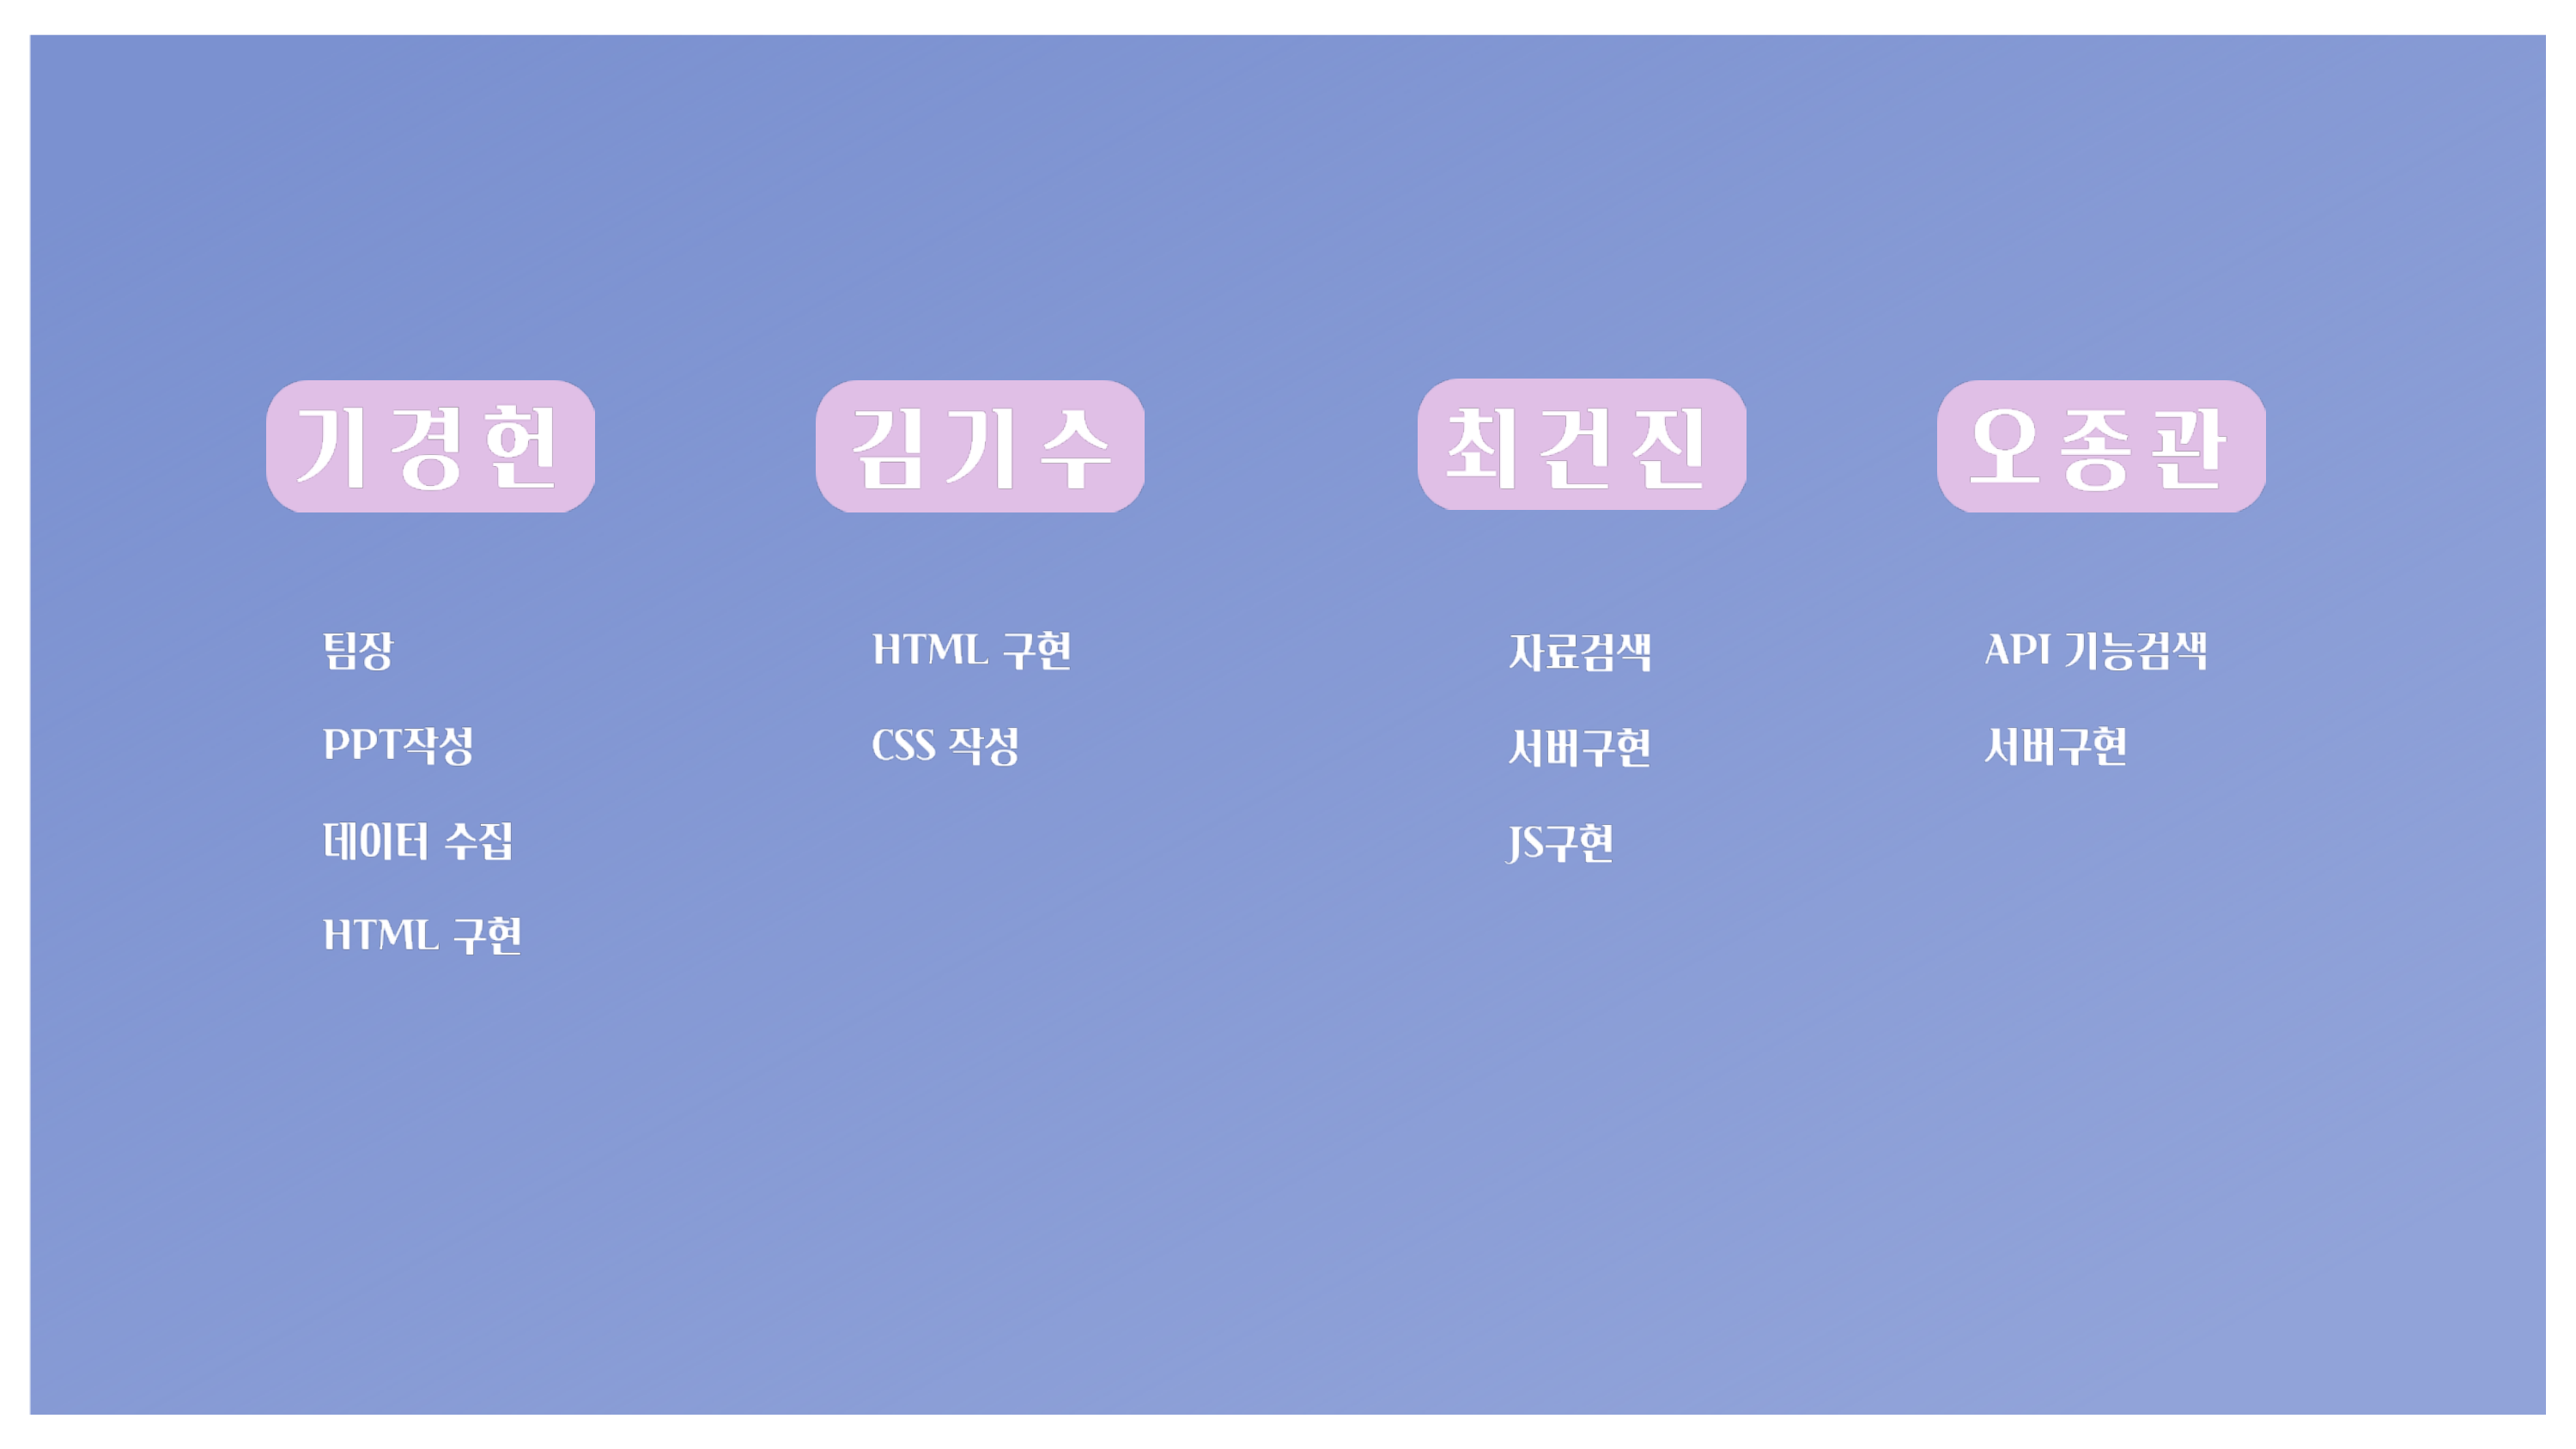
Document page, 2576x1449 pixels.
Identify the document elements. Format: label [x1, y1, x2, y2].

picture [1954, 36, 2543, 1415]
text_box [597, 0, 1978, 1449]
picture [837, 372, 1155, 537]
picture [1431, 372, 1752, 537]
text_box [816, 380, 833, 512]
text_box [1937, 380, 1950, 512]
picture [33, 36, 603, 1415]
text_box [1417, 378, 1427, 511]
picture [866, 614, 1094, 814]
text_box [266, 380, 278, 512]
picture [1498, 616, 1673, 911]
